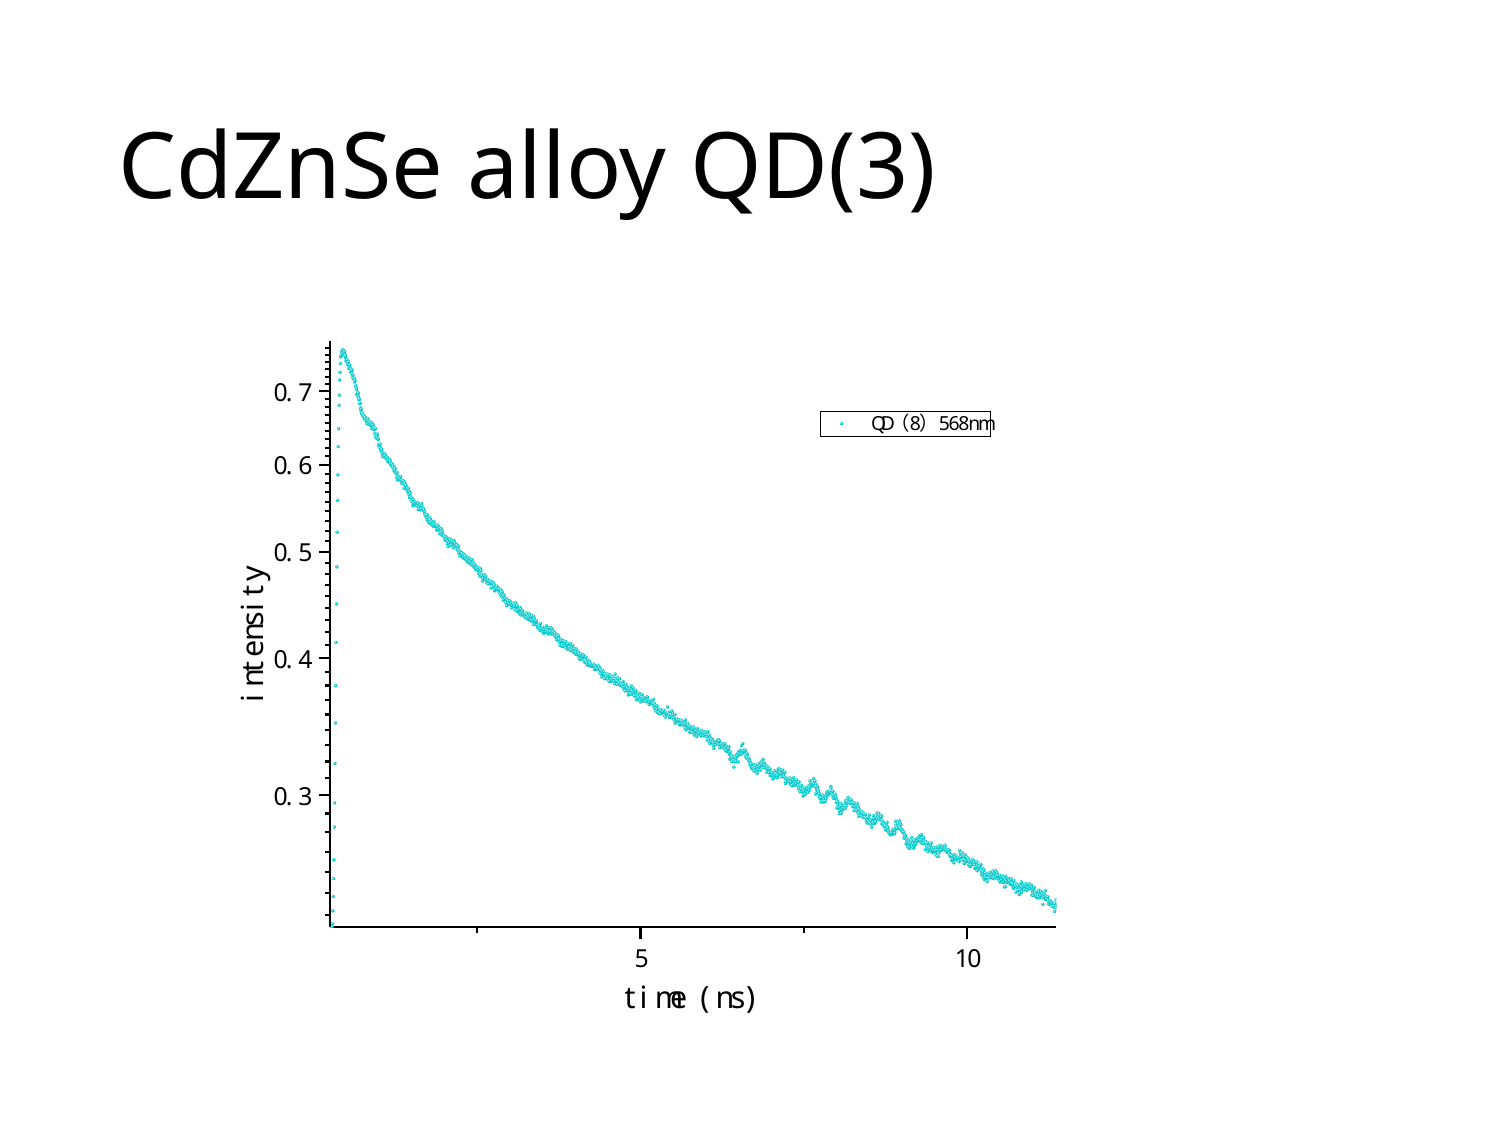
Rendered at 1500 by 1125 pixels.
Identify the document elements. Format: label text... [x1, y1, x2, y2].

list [139, 246, 1207, 1066]
title CdZnSe alloy QD(3) [103, 59, 1397, 278]
